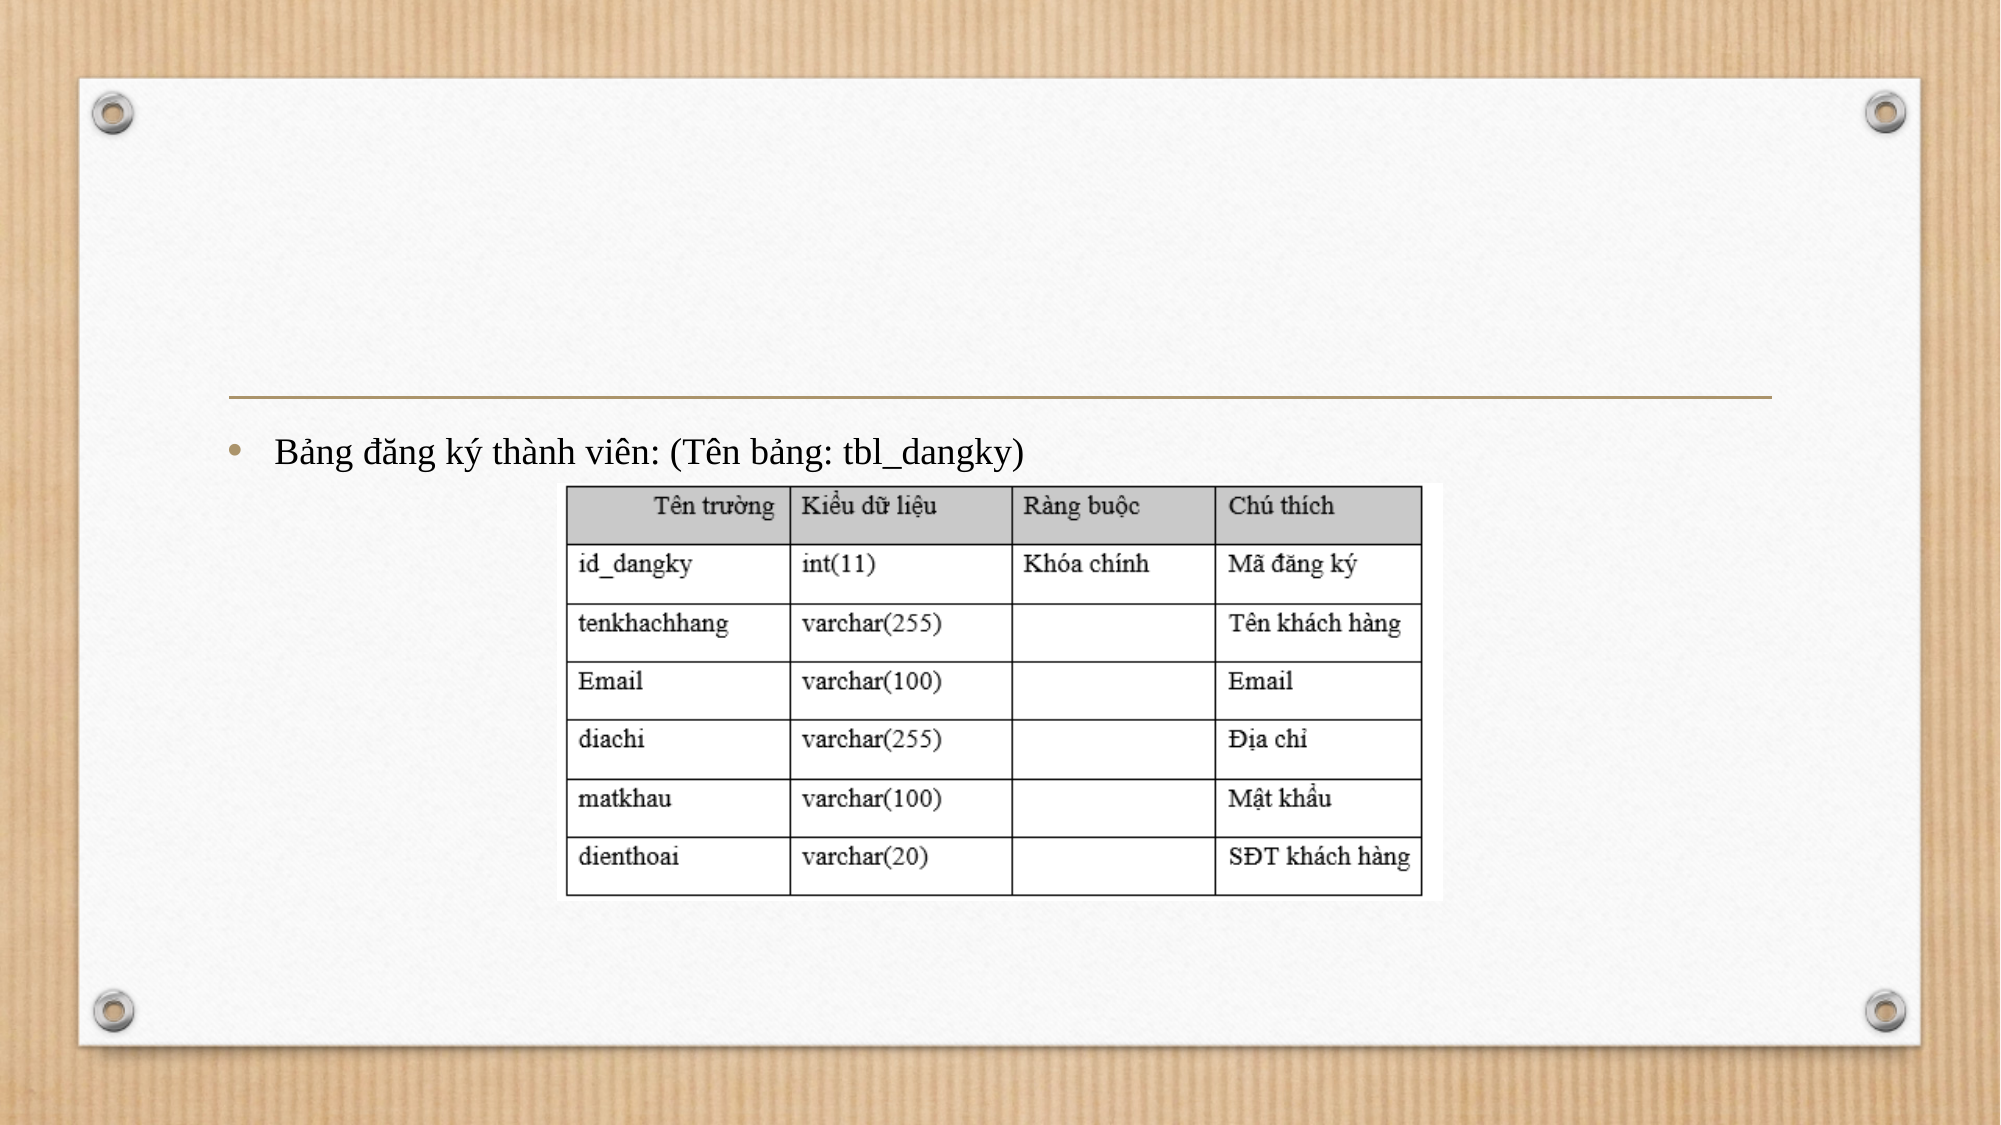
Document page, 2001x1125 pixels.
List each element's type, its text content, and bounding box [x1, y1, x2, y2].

list Bảng đăng ký thành viên: (Tên bảng: tbl_dangky) [212, 419, 1788, 964]
picture [0, 0, 2001, 1125]
